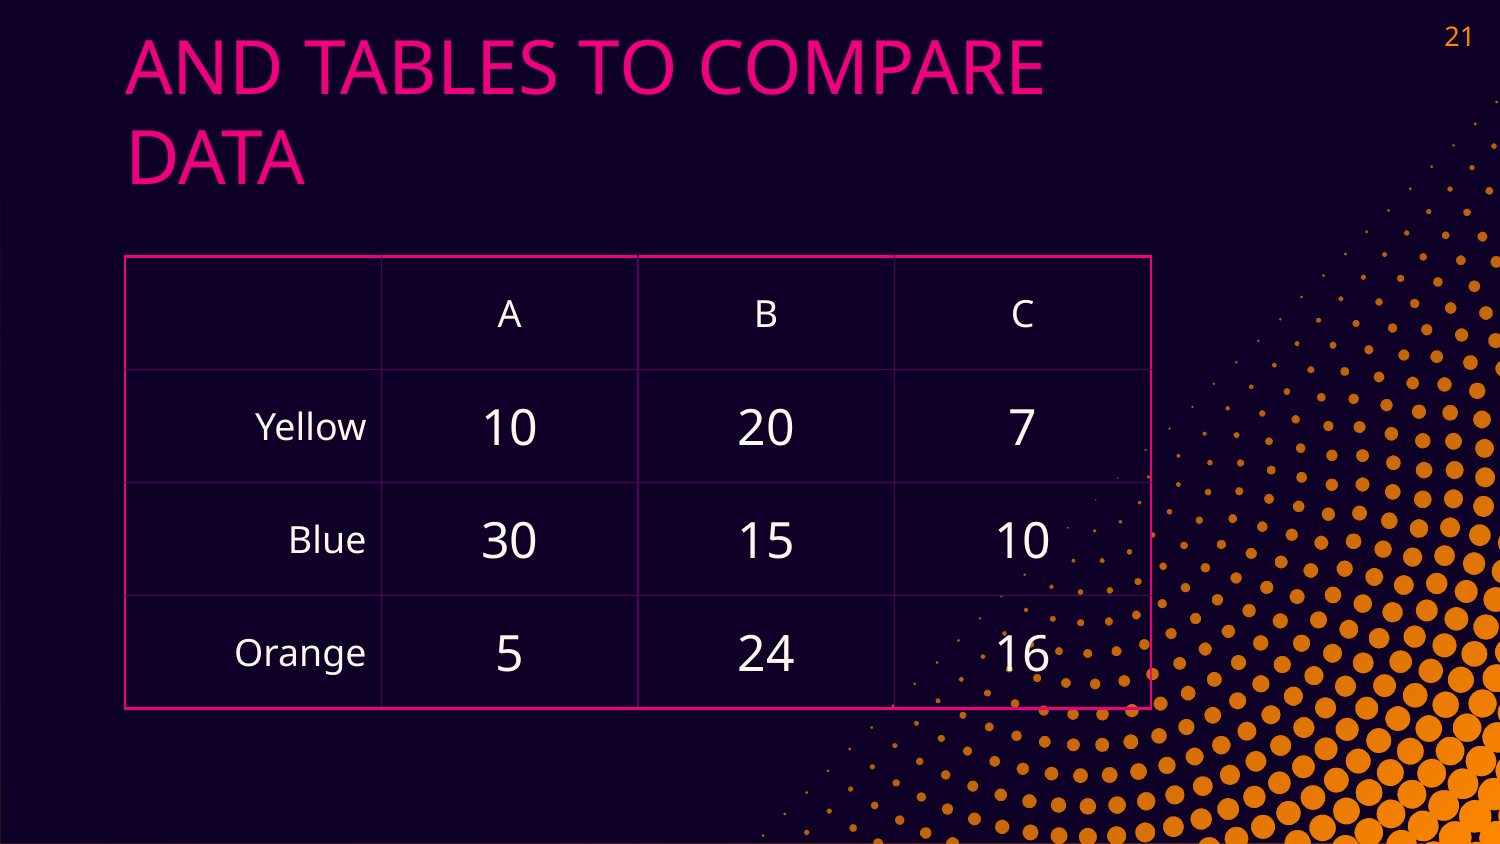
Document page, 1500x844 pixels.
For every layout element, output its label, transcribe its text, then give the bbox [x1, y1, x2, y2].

table_cell 7 [895, 370, 1150, 482]
table_cell 10 [895, 483, 1150, 595]
table_cell 20 [639, 370, 894, 482]
table_header A [382, 258, 637, 369]
table_cell 24 [639, 596, 894, 707]
table_cell 16 [895, 596, 1150, 707]
slide_number 21 [1385, 5, 1476, 71]
table_header C [895, 258, 1150, 369]
table_cell 5 [382, 596, 637, 707]
table_cell 30 [382, 483, 637, 595]
table_cell Orange [126, 596, 381, 707]
table_header [126, 258, 381, 369]
table_cell 10 [382, 370, 637, 482]
title AND TABLES TO COMPARE DATA [125, 58, 1152, 200]
table_header B [639, 258, 894, 369]
table_cell Yellow [126, 370, 381, 482]
table_cell Blue [126, 483, 381, 595]
table_cell 15 [639, 483, 894, 595]
